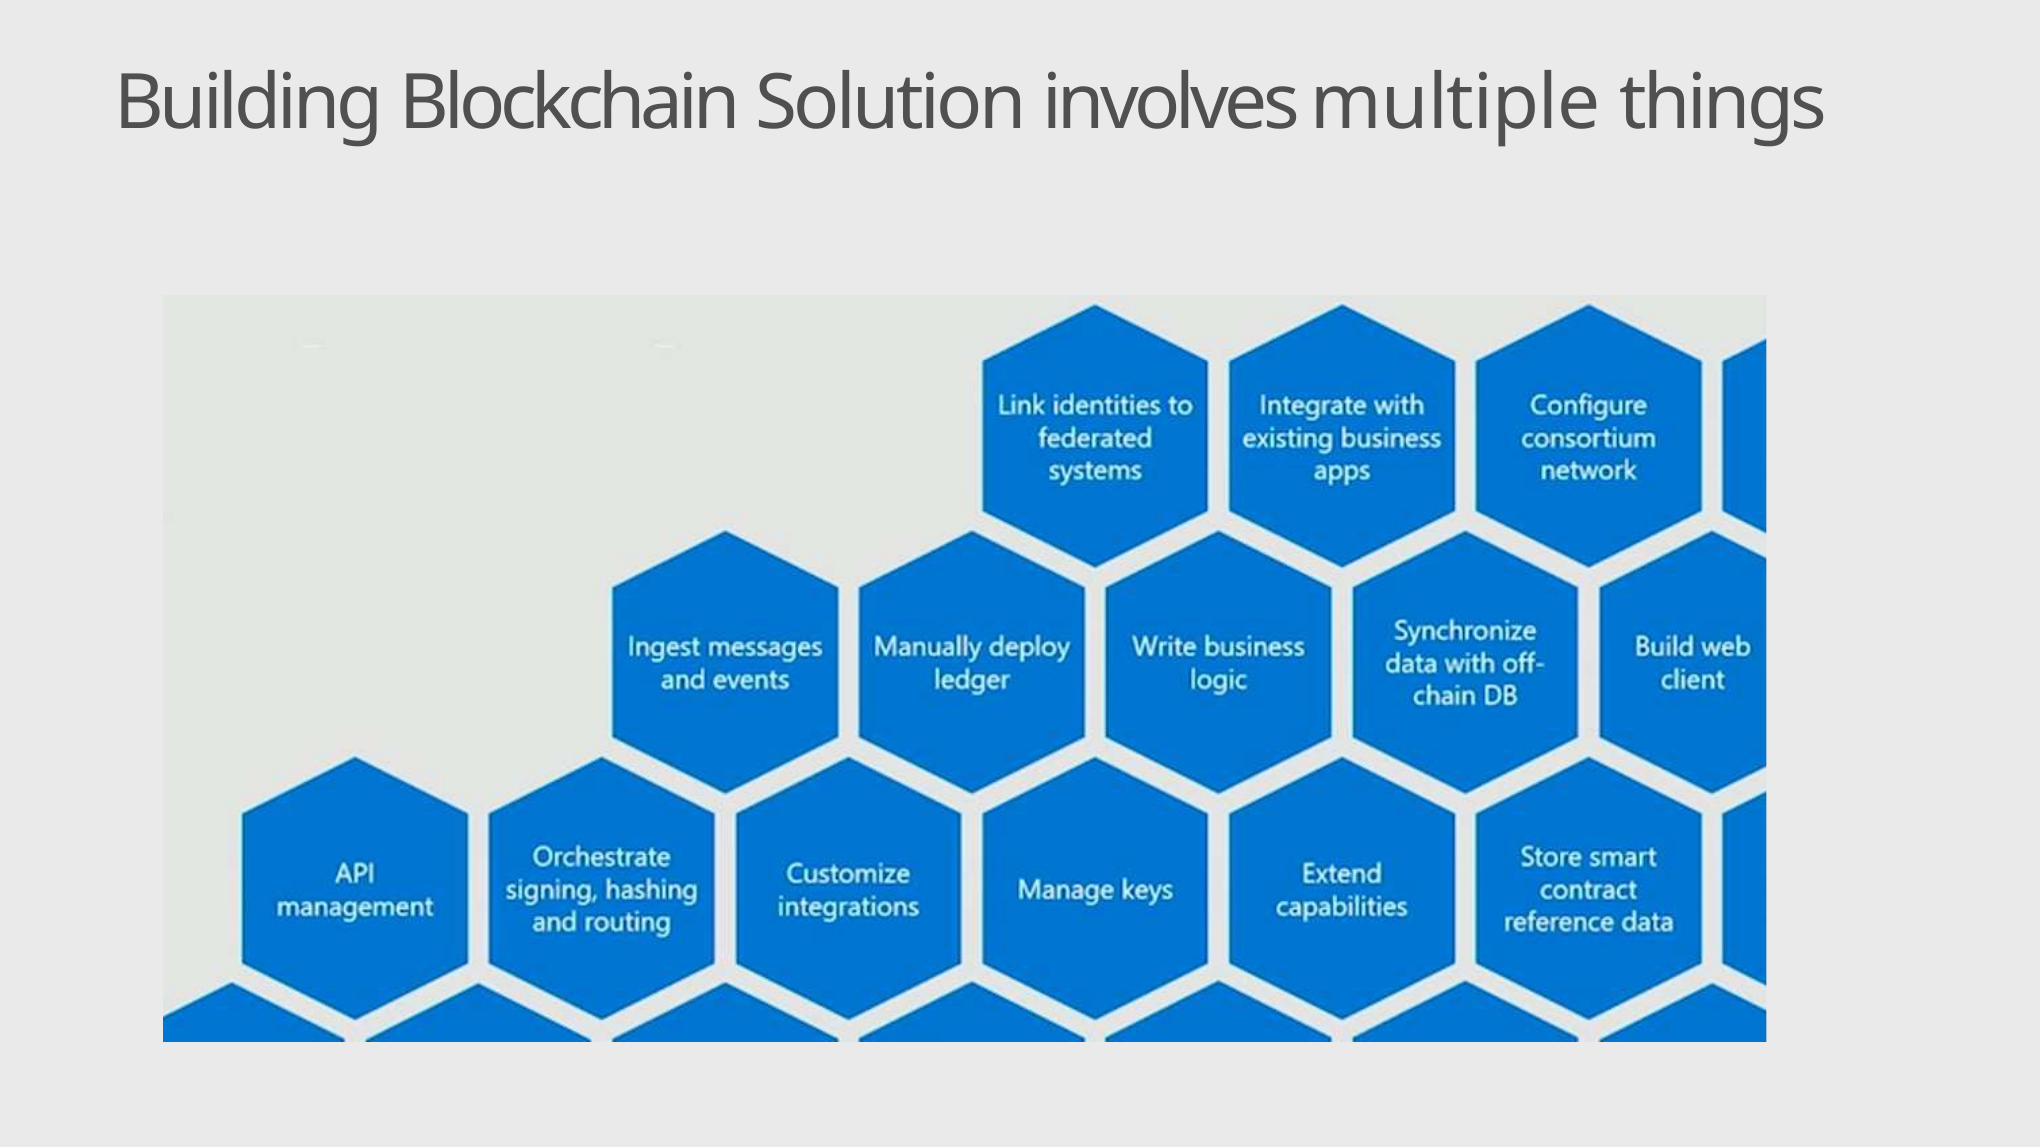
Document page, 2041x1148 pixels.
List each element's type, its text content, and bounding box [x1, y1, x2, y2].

title Building Blockchain Solution involves multiple things [90, 47, 2041, 204]
text_box [163, 295, 1767, 1042]
